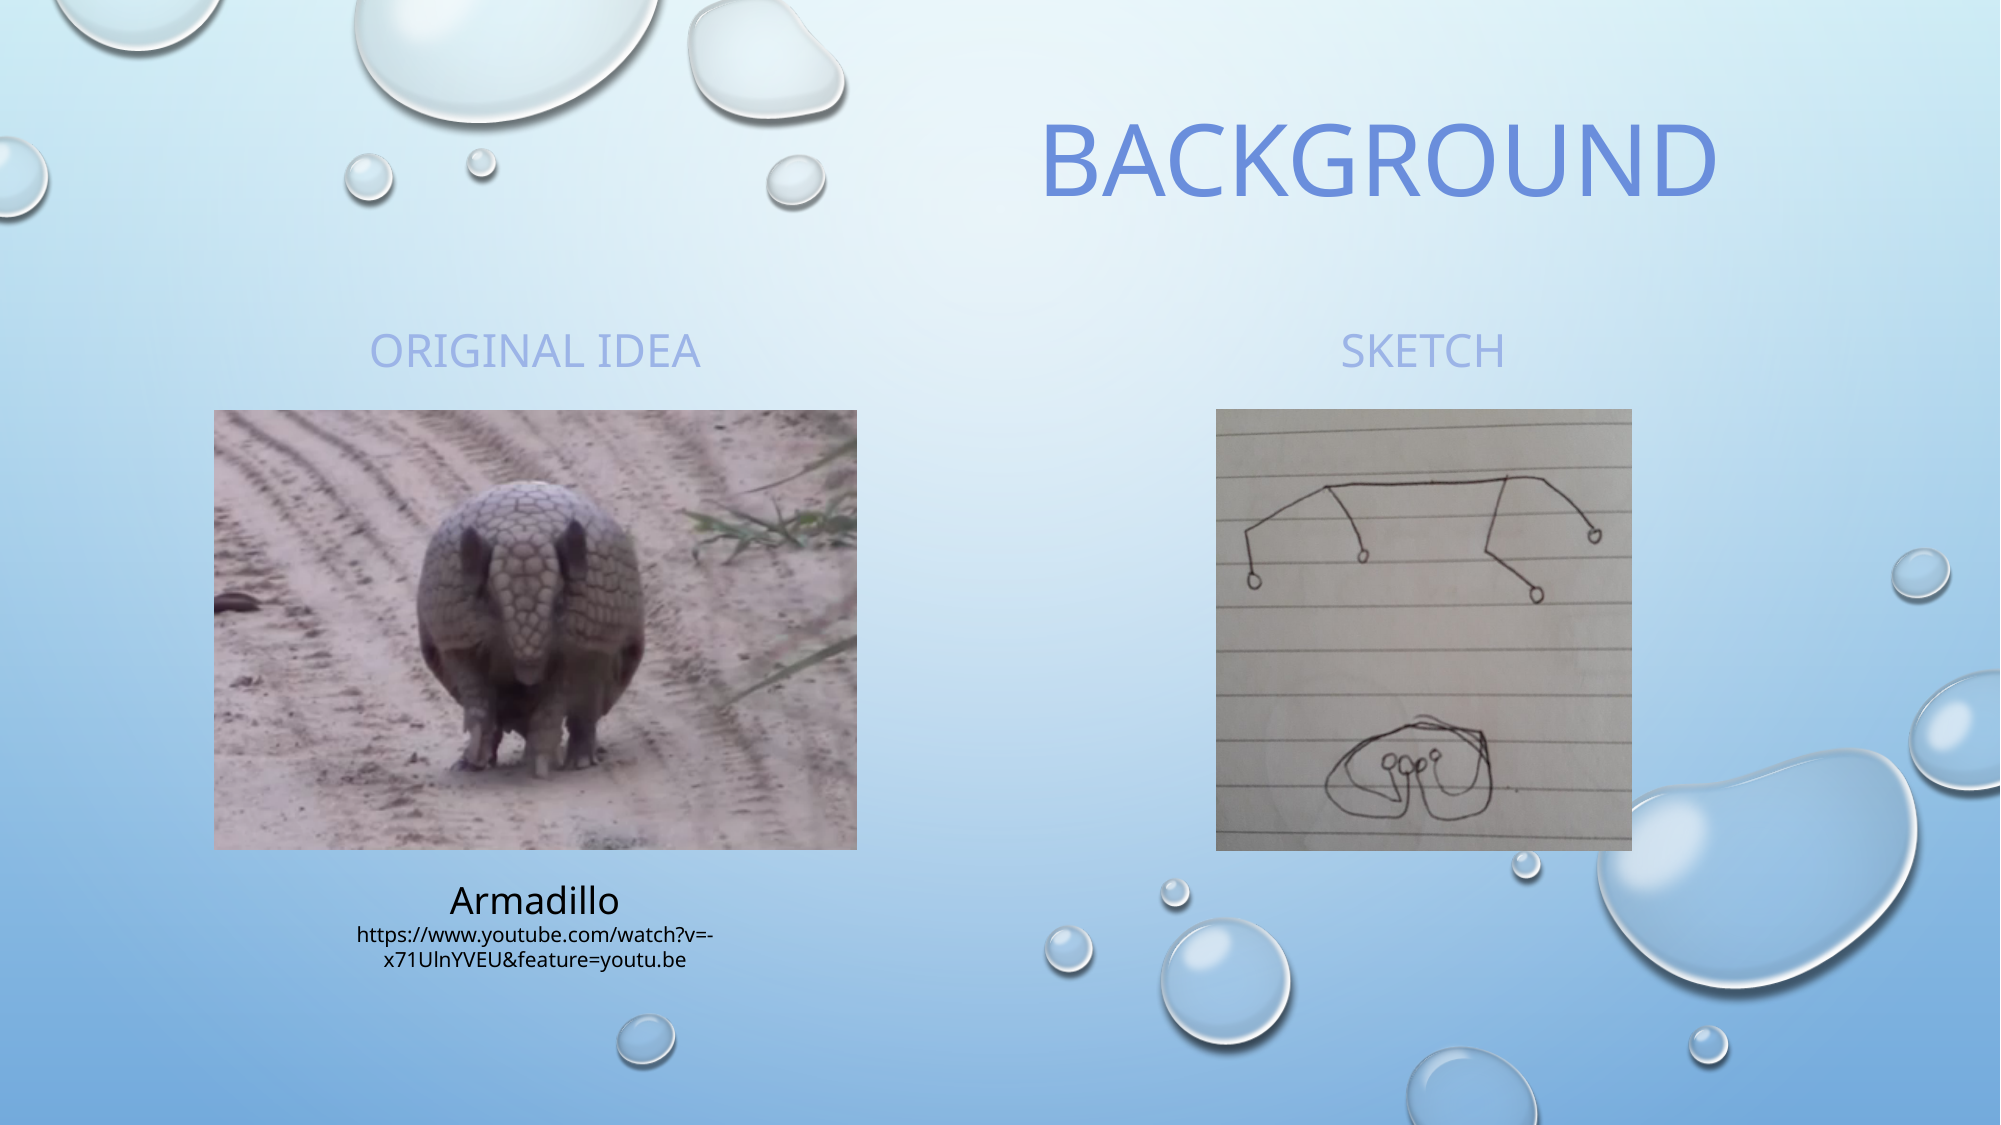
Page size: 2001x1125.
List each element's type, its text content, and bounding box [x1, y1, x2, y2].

text_box Sketch [1149, 302, 1699, 391]
title Background [887, 100, 1873, 226]
text_box Armadillo https://www.youtube.com/watch?v=-x71UlnYVEU&feature=youtu.be [231, 869, 839, 980]
subtitle Original Idea [347, 302, 723, 391]
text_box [212, 409, 858, 851]
picture [0, 0, 2000, 1125]
